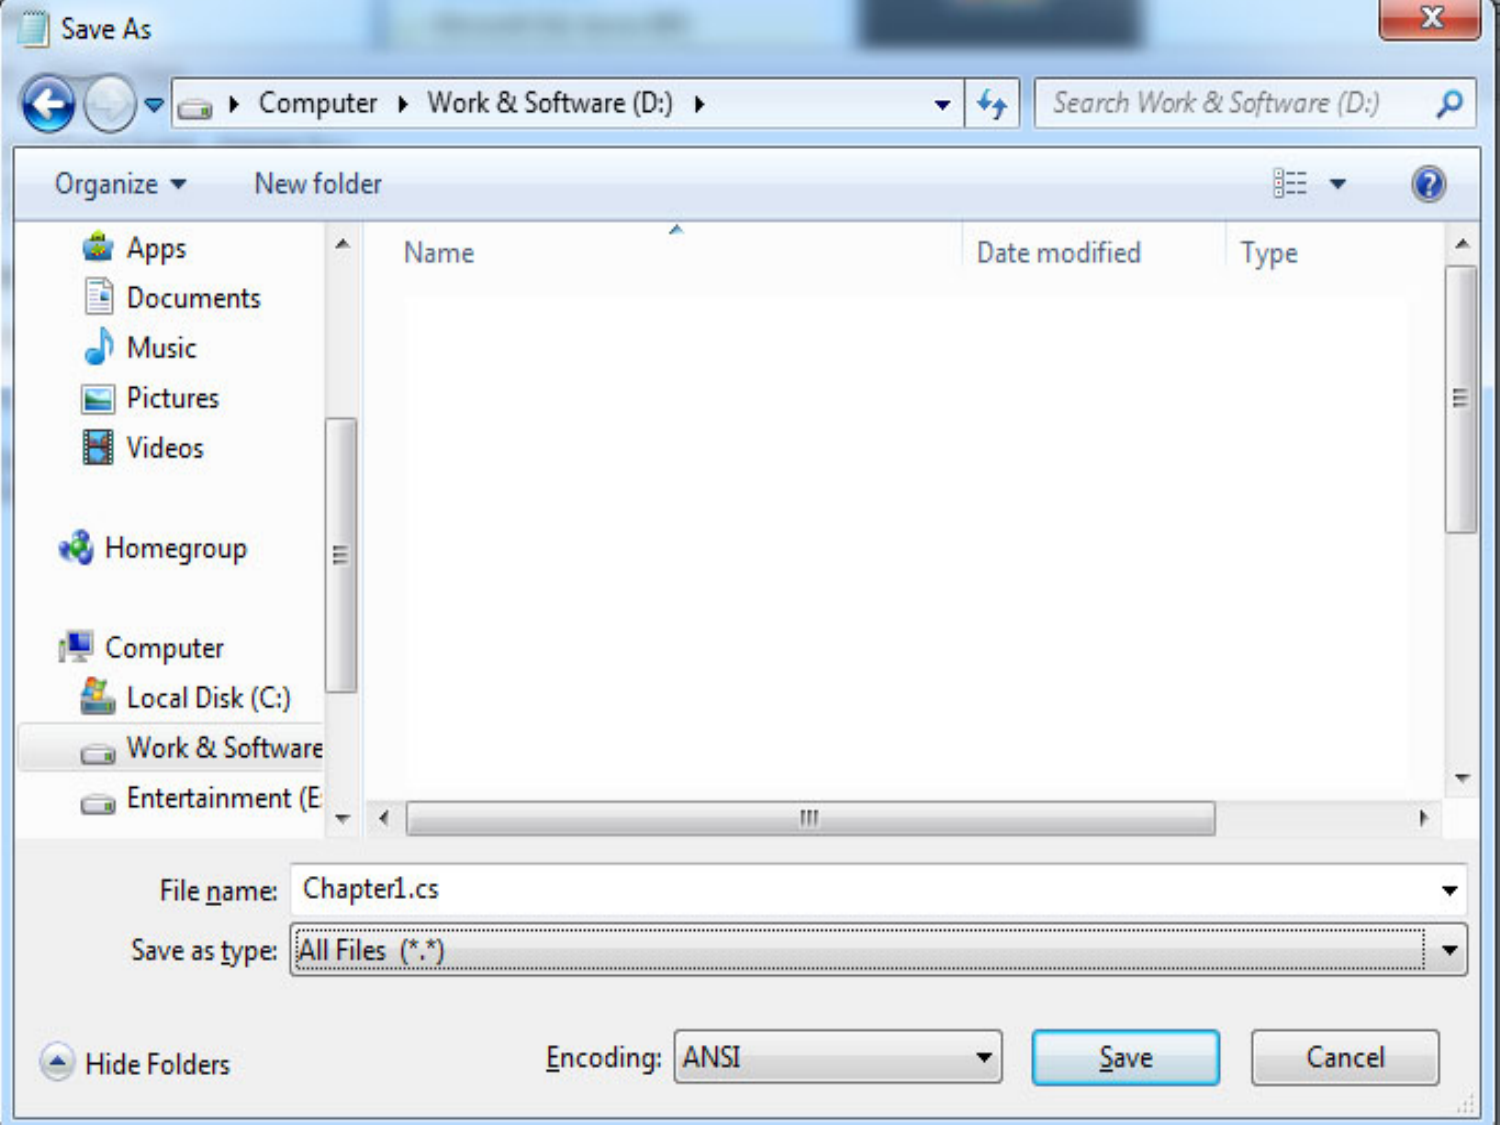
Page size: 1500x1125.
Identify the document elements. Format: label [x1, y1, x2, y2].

list [0, 0, 1500, 1125]
